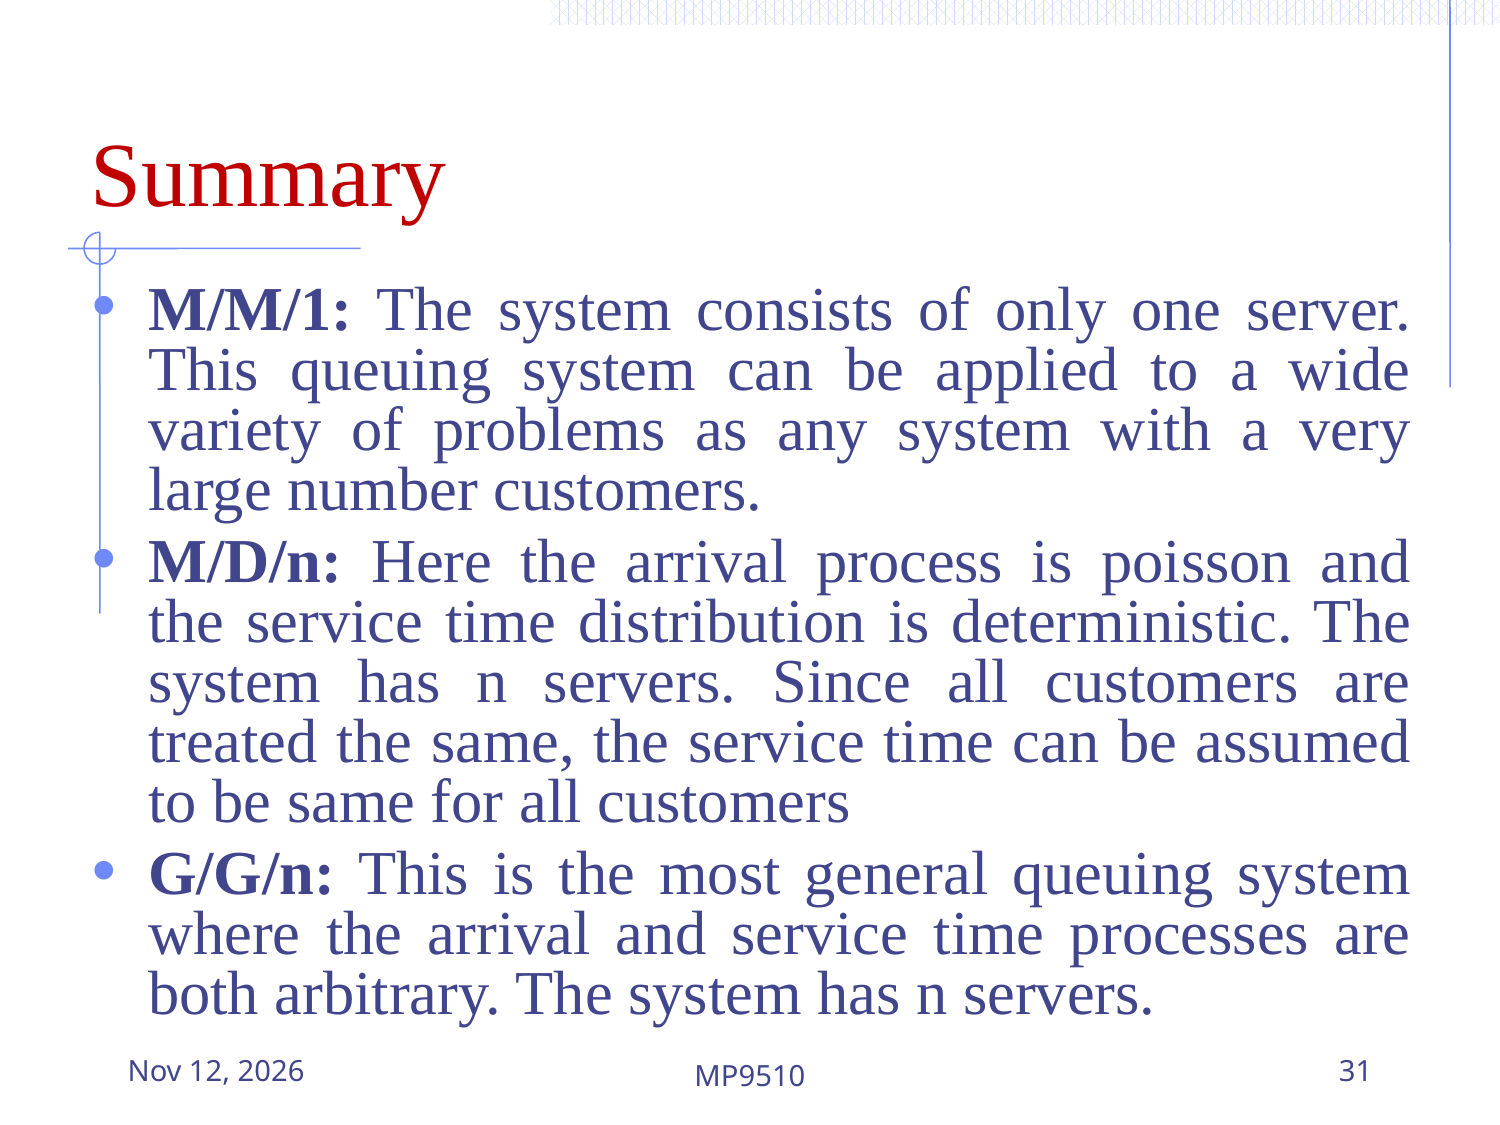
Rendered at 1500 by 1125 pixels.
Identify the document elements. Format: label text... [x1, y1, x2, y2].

footer MP9510 [512, 1024, 988, 1101]
slide_number 31 [1074, 1024, 1388, 1101]
list M/M/1: The system consists of only one server. This queuing system can be applied to a wide variety of problems as any system with a very large number customers. M/D/n: Here the arrival process is poisson and the service time distribution is deterministic. The system has n servers. Since all customers are treated the same, the service time can be assumed to be same for all customers G/G/n: This is the most general queuing system where the arrival and service time processes are both arbitrary. The system has n servers. [76, 275, 1427, 1013]
title Summary [75, 45, 1426, 233]
slide_number 13-Jul-23 [112, 1024, 426, 1101]
